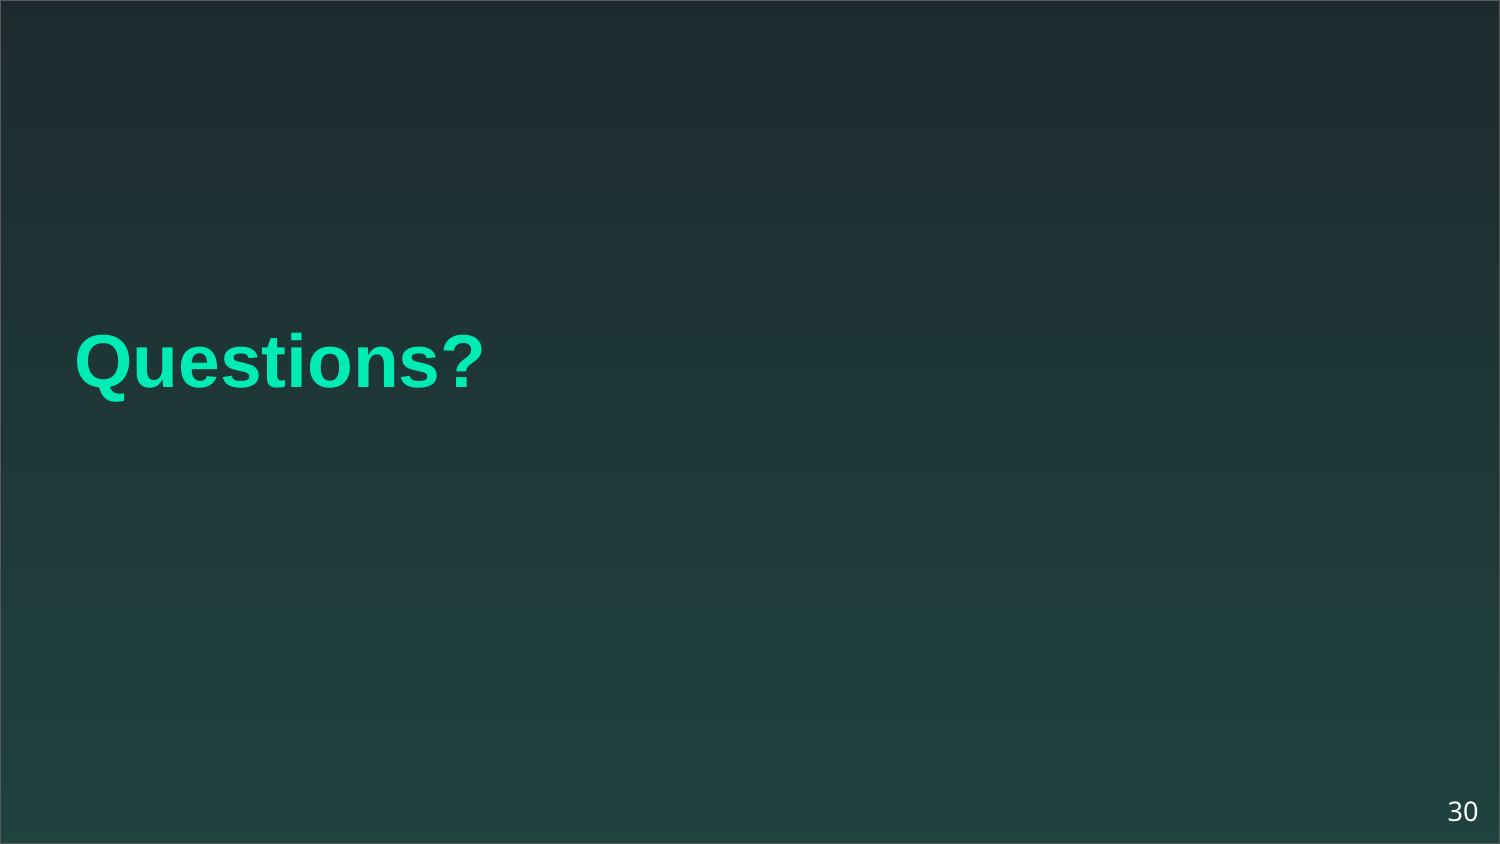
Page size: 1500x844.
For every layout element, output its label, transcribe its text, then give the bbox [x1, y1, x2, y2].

title Questions? [63, 150, 756, 410]
slide_number ‹#› [1403, 779, 1494, 844]
